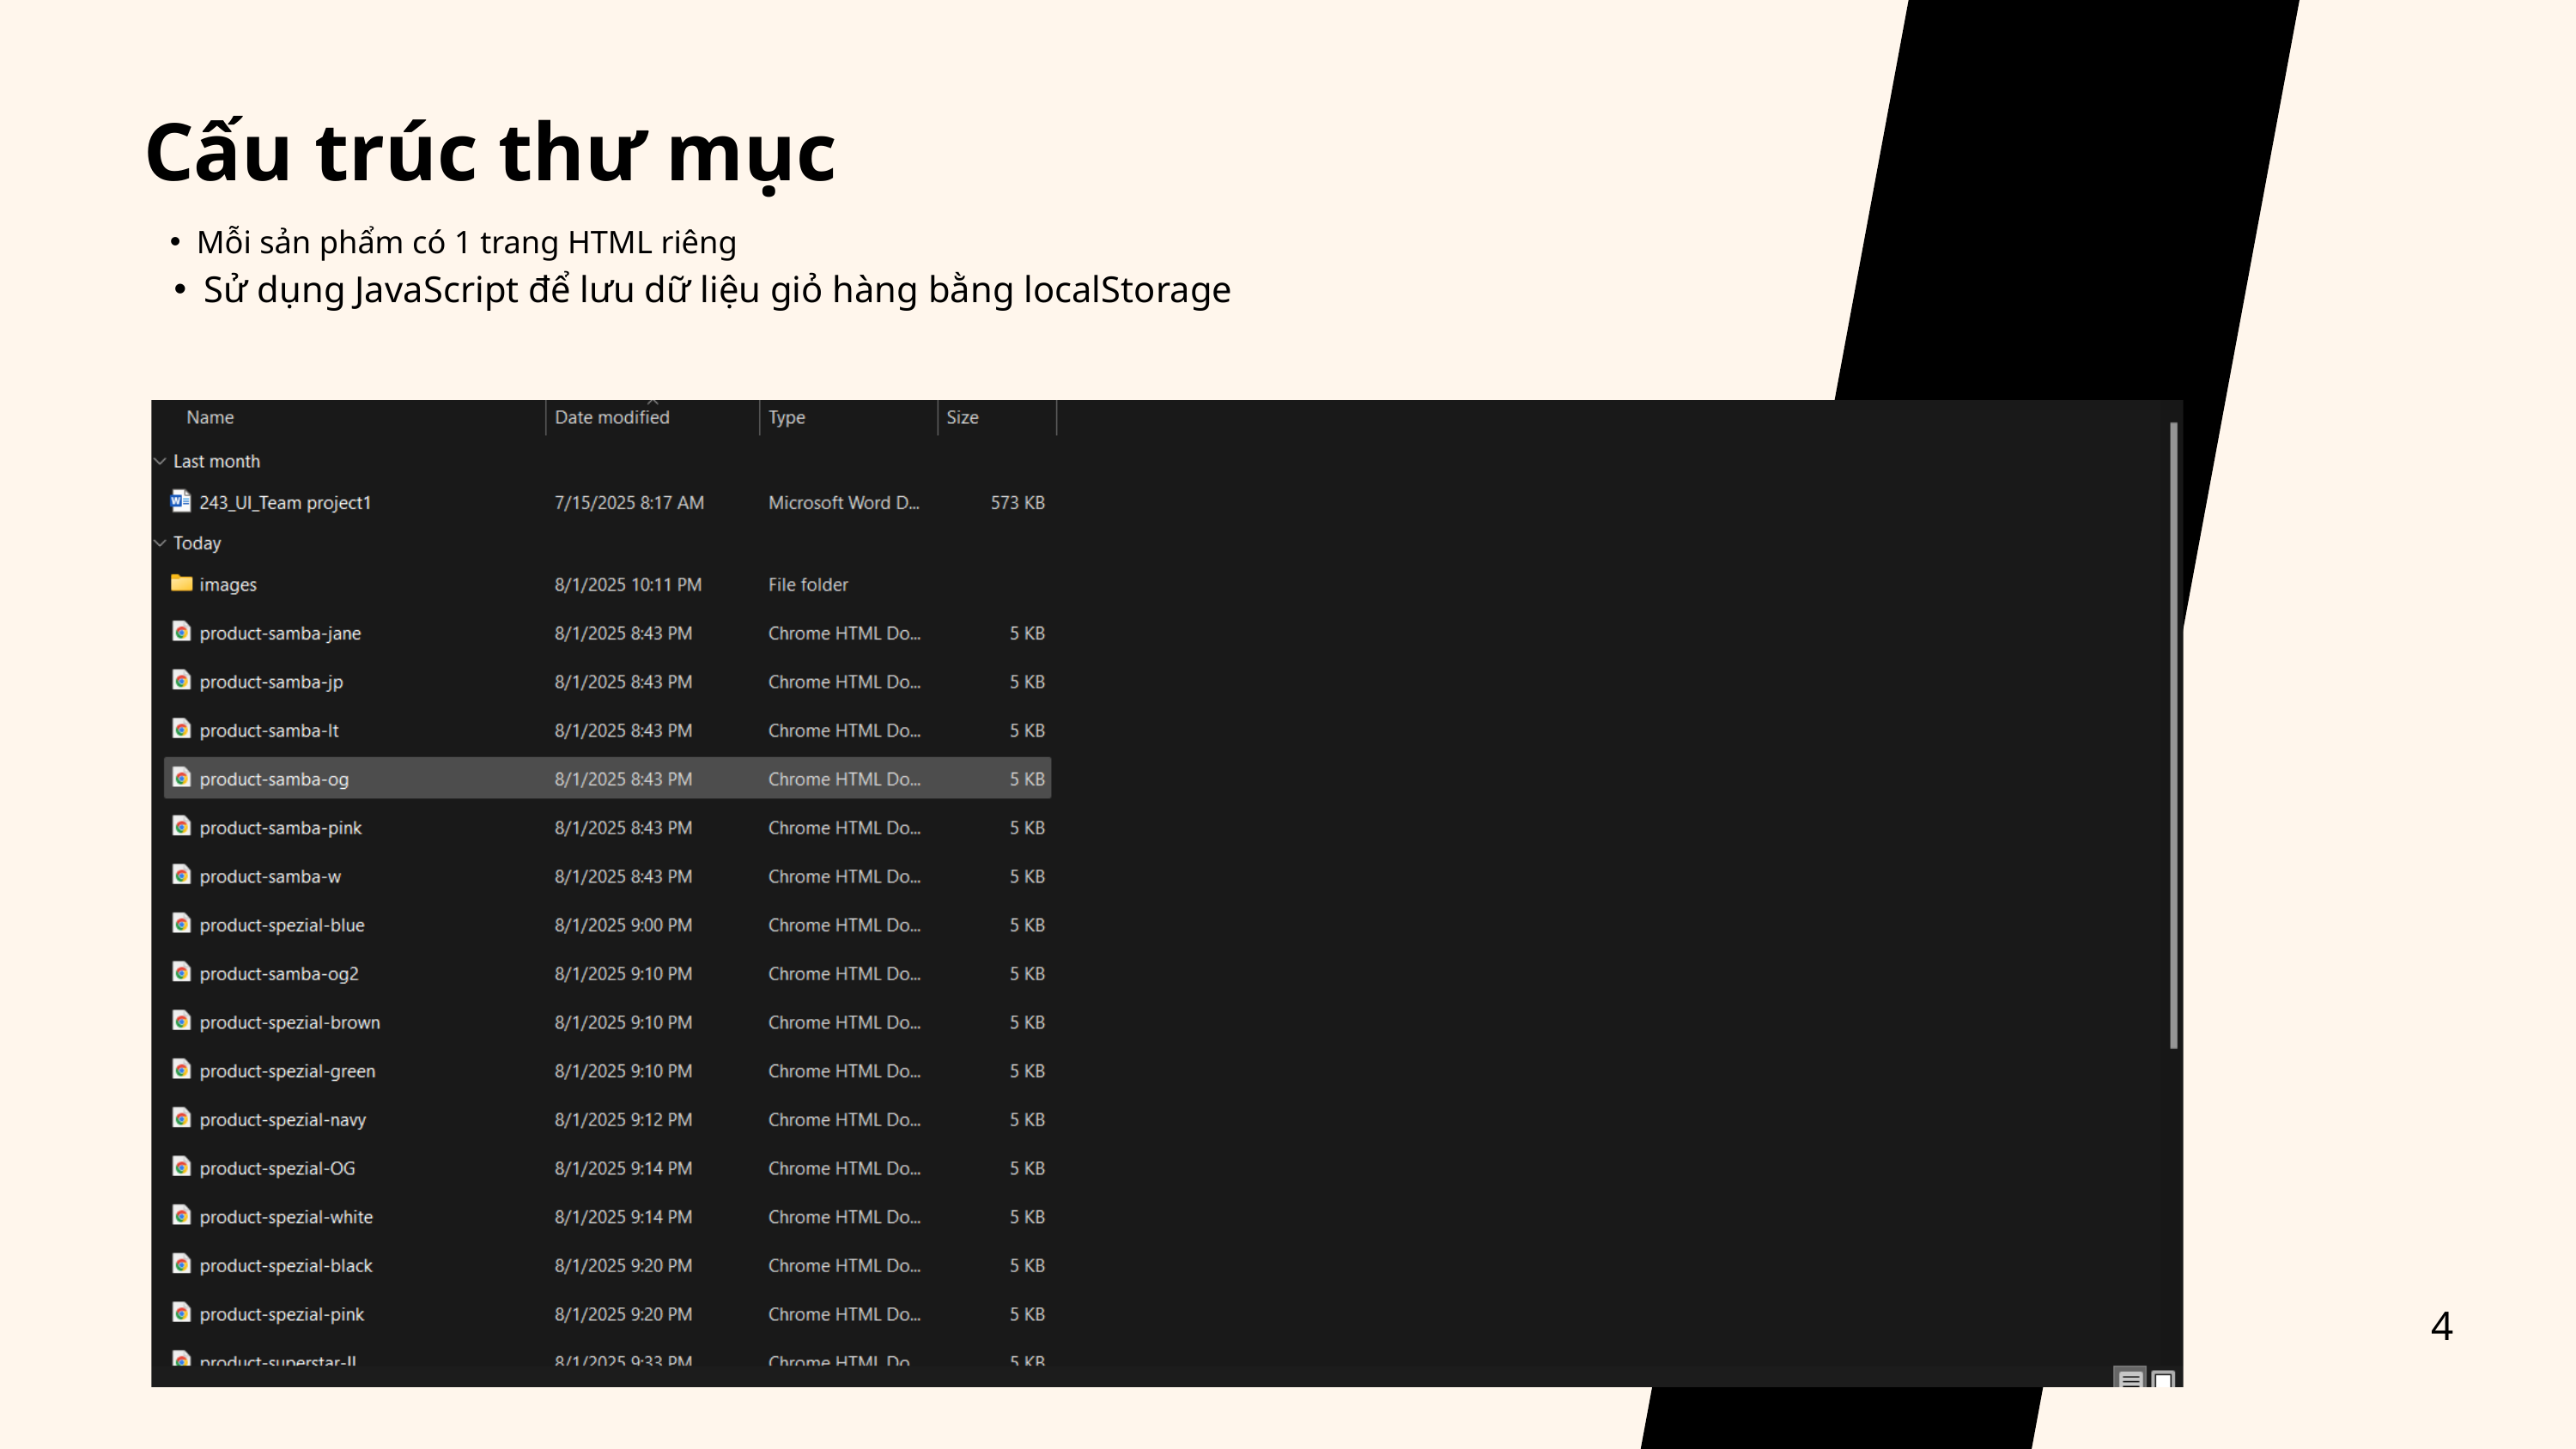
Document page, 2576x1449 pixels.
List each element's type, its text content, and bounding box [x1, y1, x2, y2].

text_box Mỗi sản phẩm có 1 trang HTML riêng Sử dụng JavaScript để lưu dữ liệu giỏ hàng bằng localStorage [143, 216, 1280, 354]
text_box Cấu trúc thư mục [143, 93, 1282, 197]
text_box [151, 400, 2184, 1387]
text_box 4 [2431, 1293, 2453, 1349]
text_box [1769, 0, 2155, 397]
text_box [1769, 1397, 2155, 1449]
